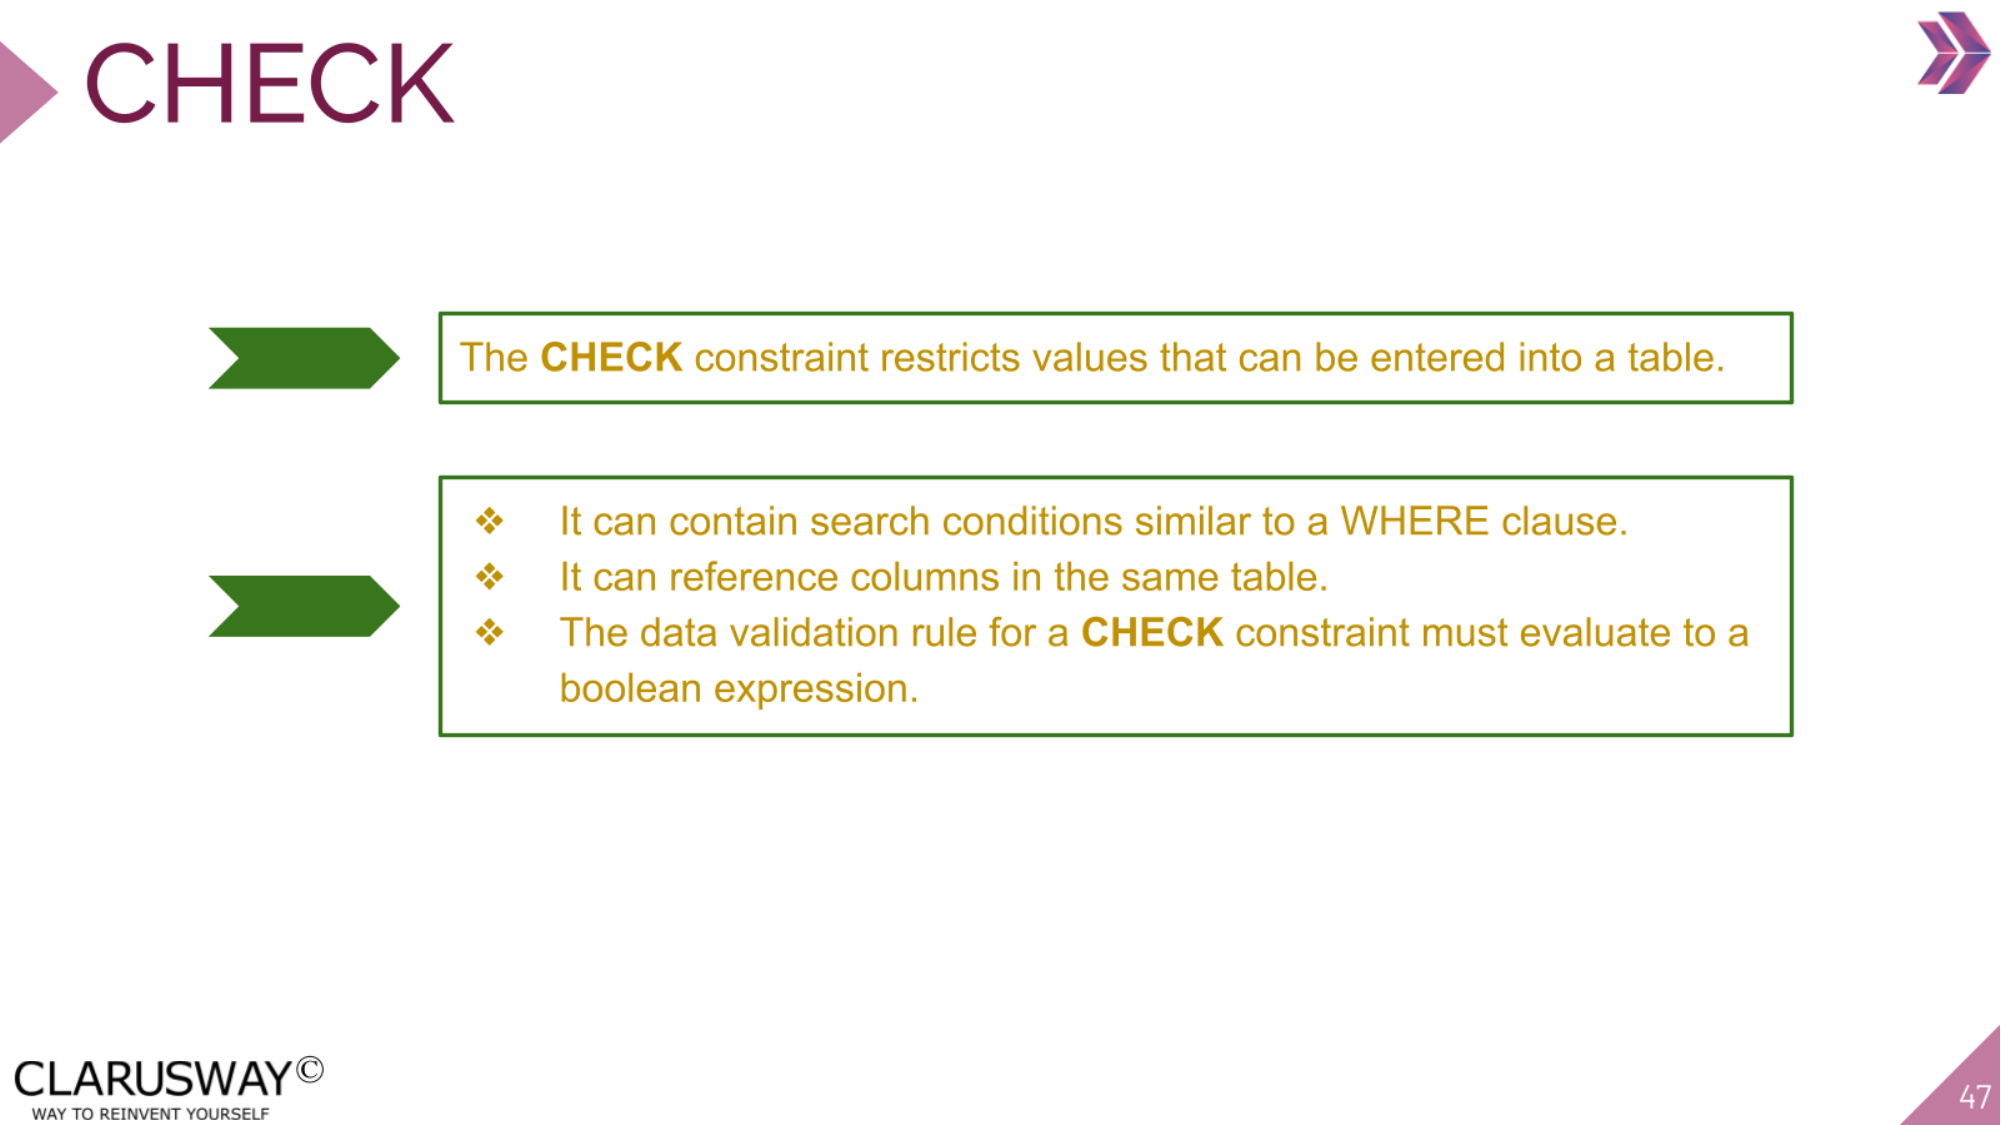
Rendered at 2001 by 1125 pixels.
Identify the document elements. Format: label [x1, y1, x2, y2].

list [0, 0, 2000, 1125]
